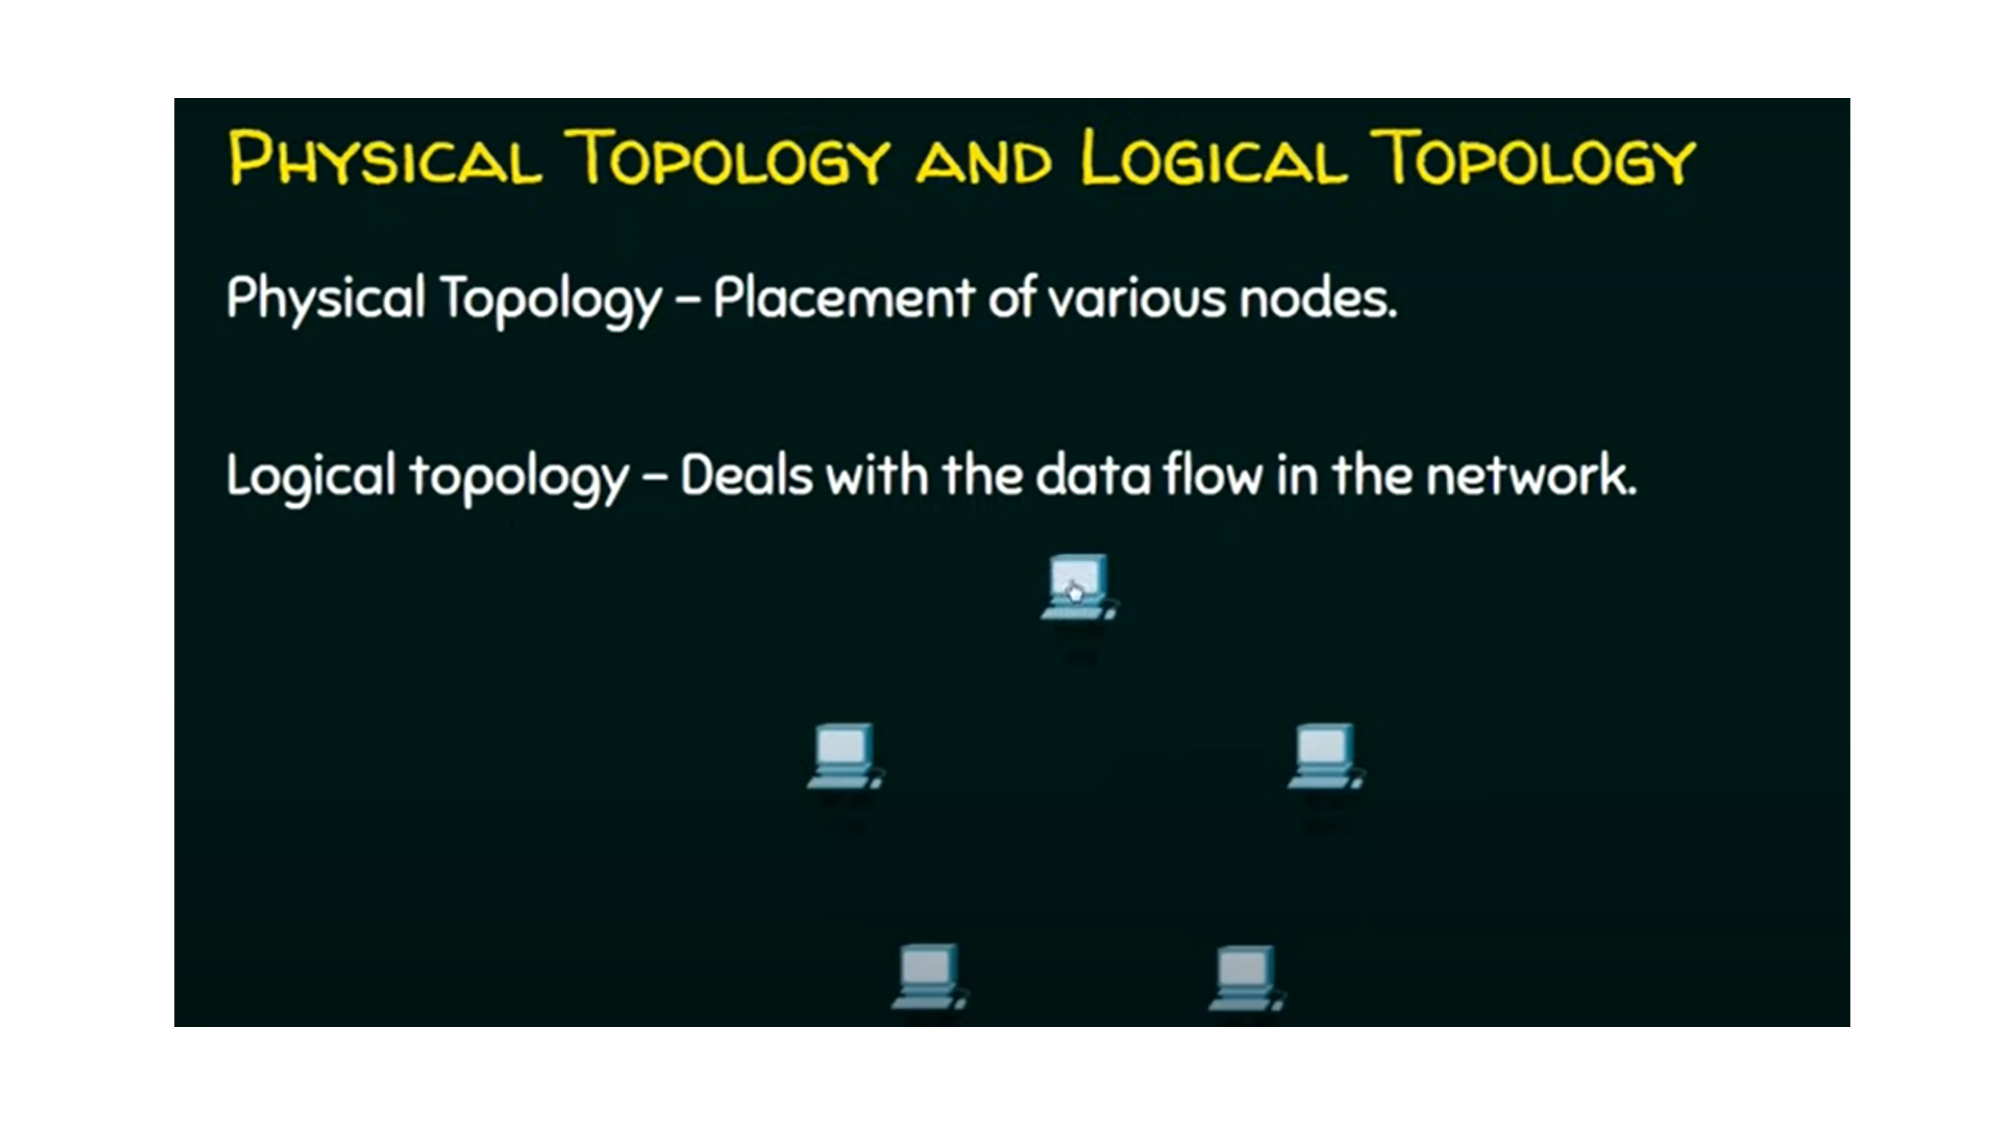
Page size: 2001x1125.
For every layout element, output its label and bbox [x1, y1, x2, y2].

picture [174, 98, 1851, 1027]
